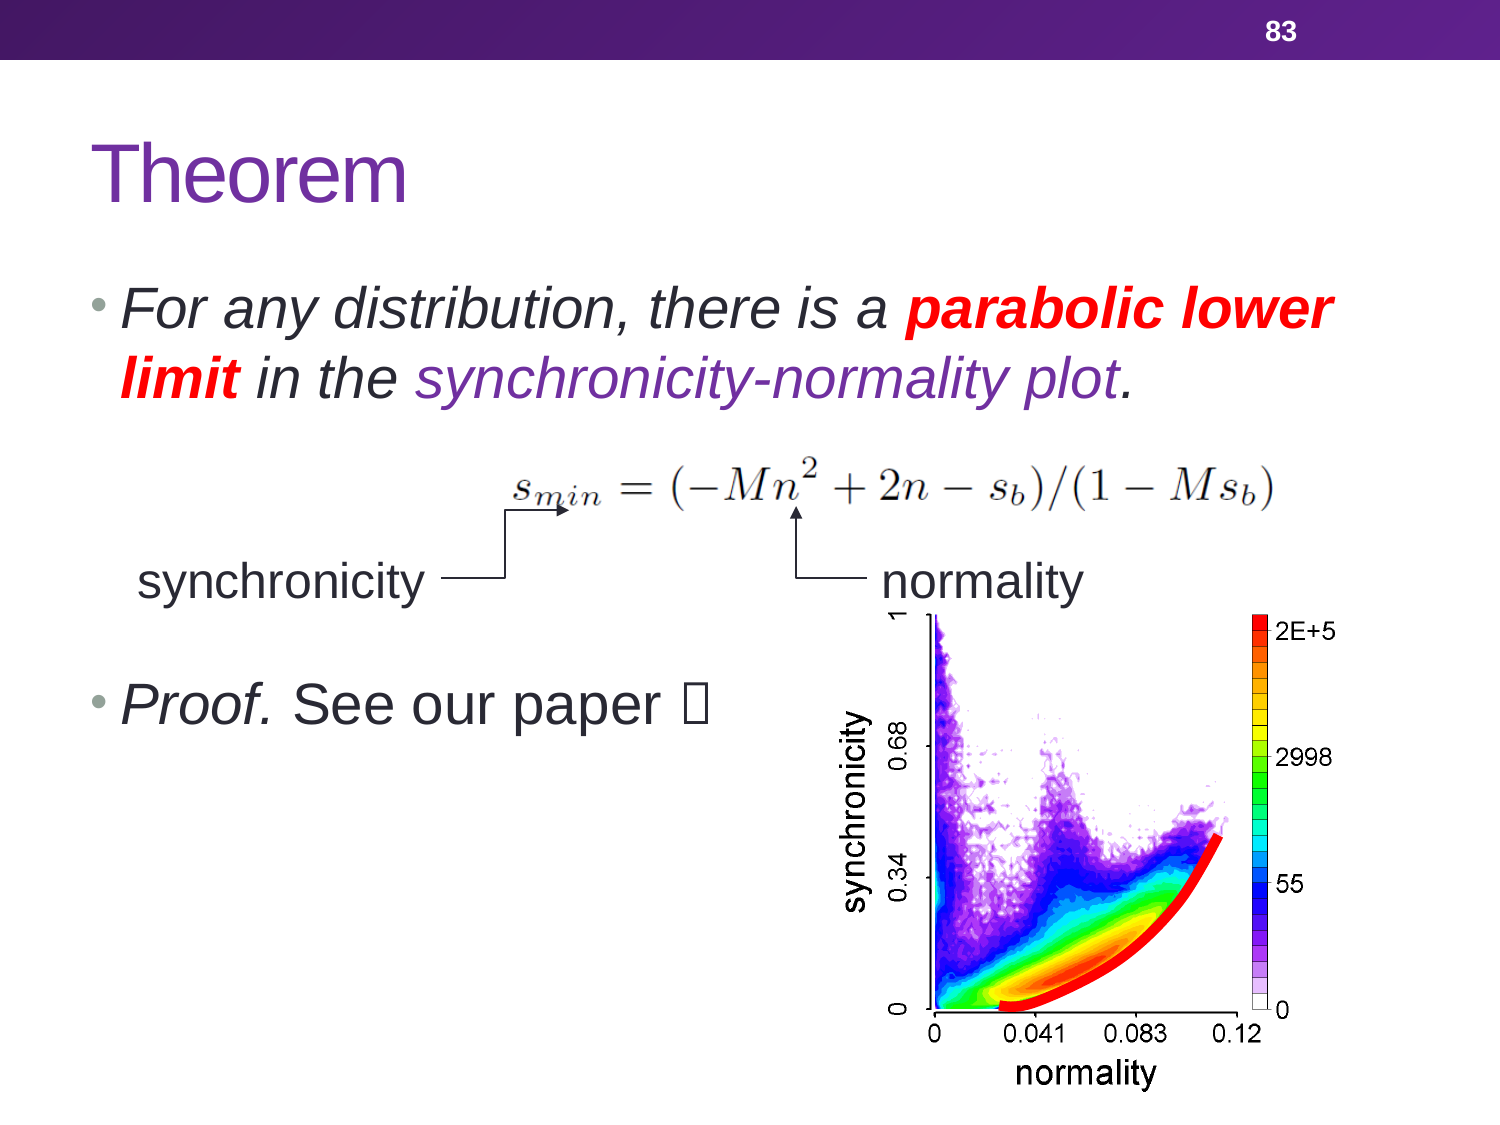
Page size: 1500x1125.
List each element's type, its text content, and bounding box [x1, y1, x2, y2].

text_box normality [874, 540, 1100, 581]
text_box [442, 509, 570, 579]
slide_number 83 [1250, 3, 1425, 57]
text_box synchronicity [122, 540, 441, 616]
title Theorem [75, 87, 1425, 250]
picture [501, 451, 1294, 520]
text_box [795, 505, 866, 580]
picture [835, 584, 1367, 1117]
list For any distribution, there is a parabolic lower limit in the synchronicity-normality plot. Proof. See our paper  [75, 262, 1425, 1063]
